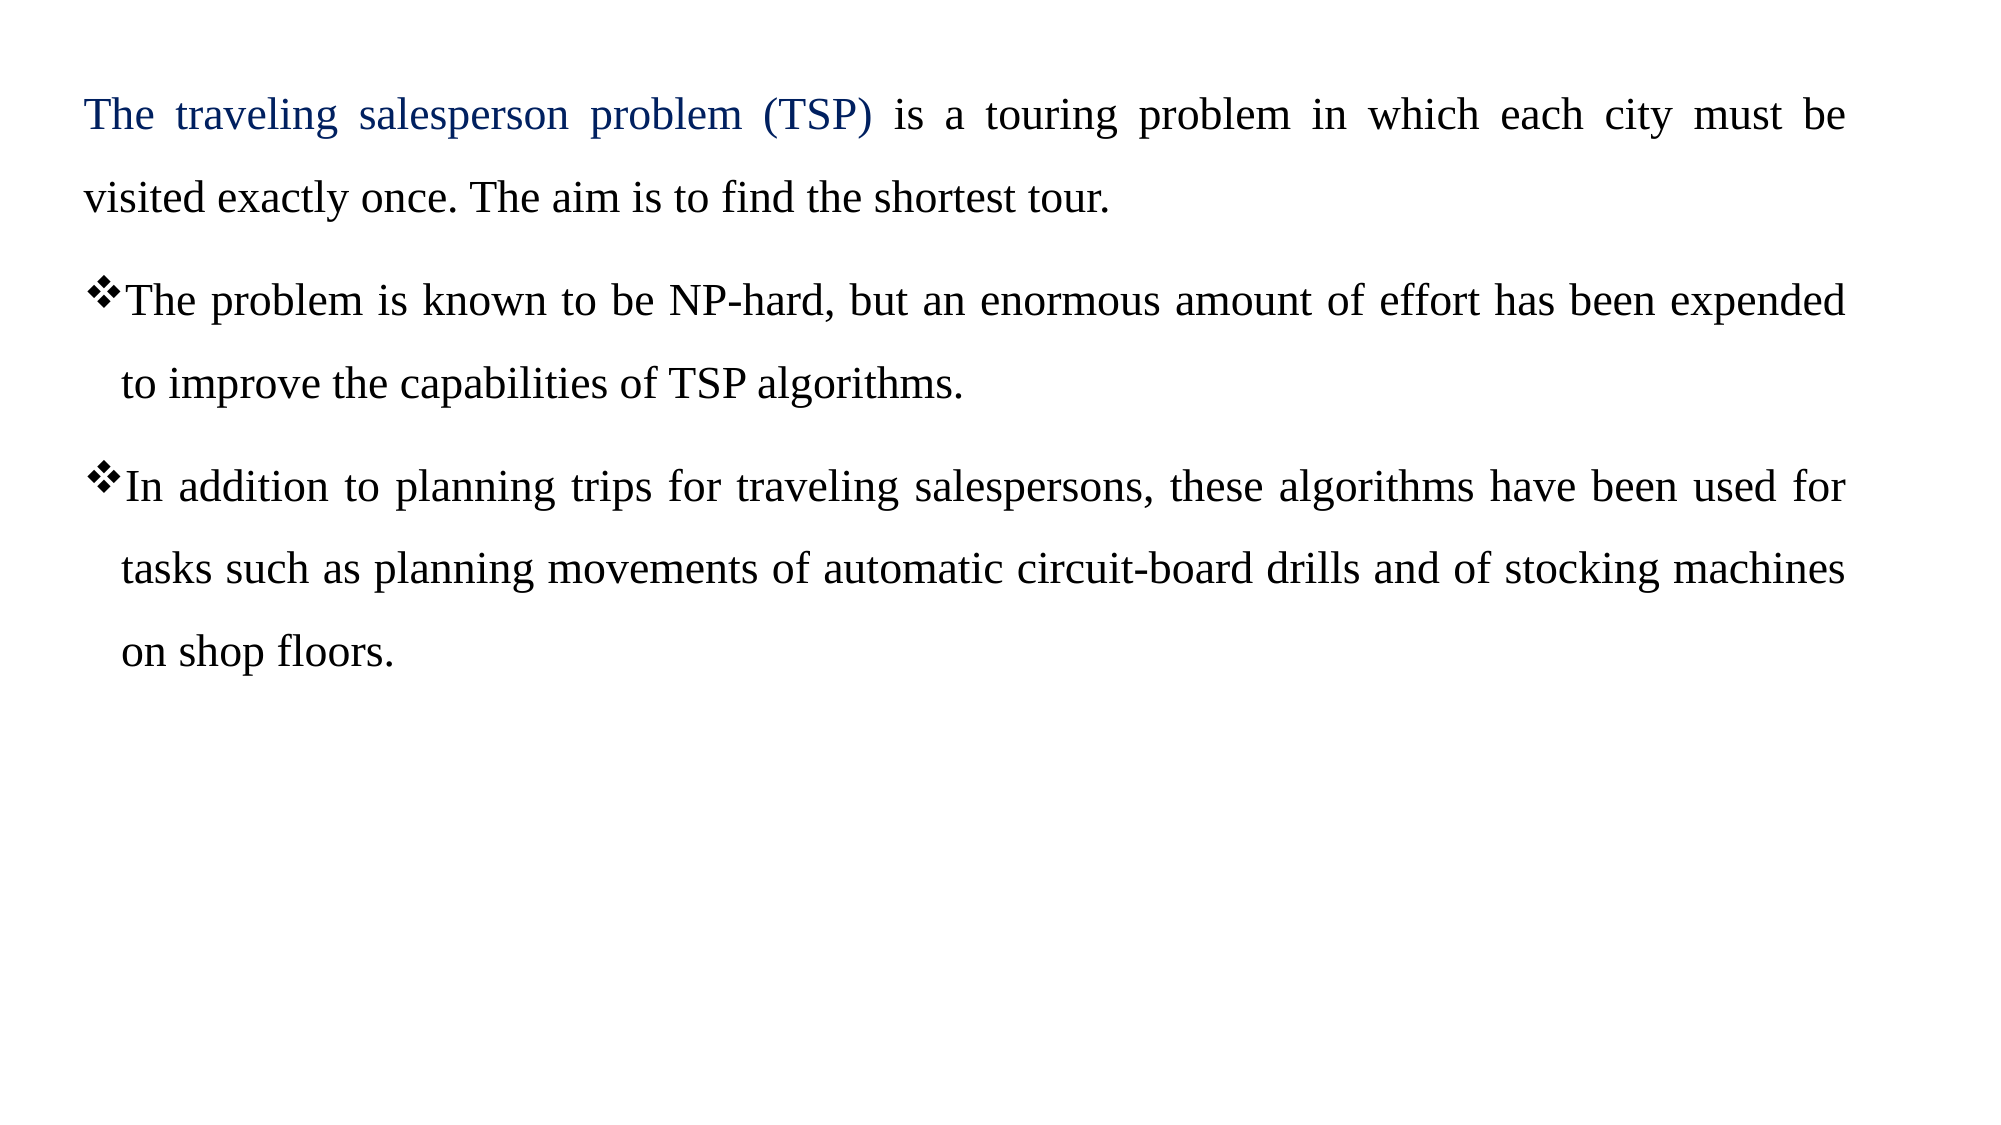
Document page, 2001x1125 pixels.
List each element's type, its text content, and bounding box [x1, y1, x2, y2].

list The traveling salesperson problem (TSP) is a touring problem in which each city must be visited exactly once. The aim is to find the shortest tour. The problem is known to be NP-hard, but an enormous amount of effort has been expended to improve the capabilities of TSP algorithms. In addition to planning trips for traveling salespersons, these algorithms have been used for tasks such as planning movements of automatic circuit-board drills and of stocking machines on shop floors. [68, 49, 1863, 1014]
